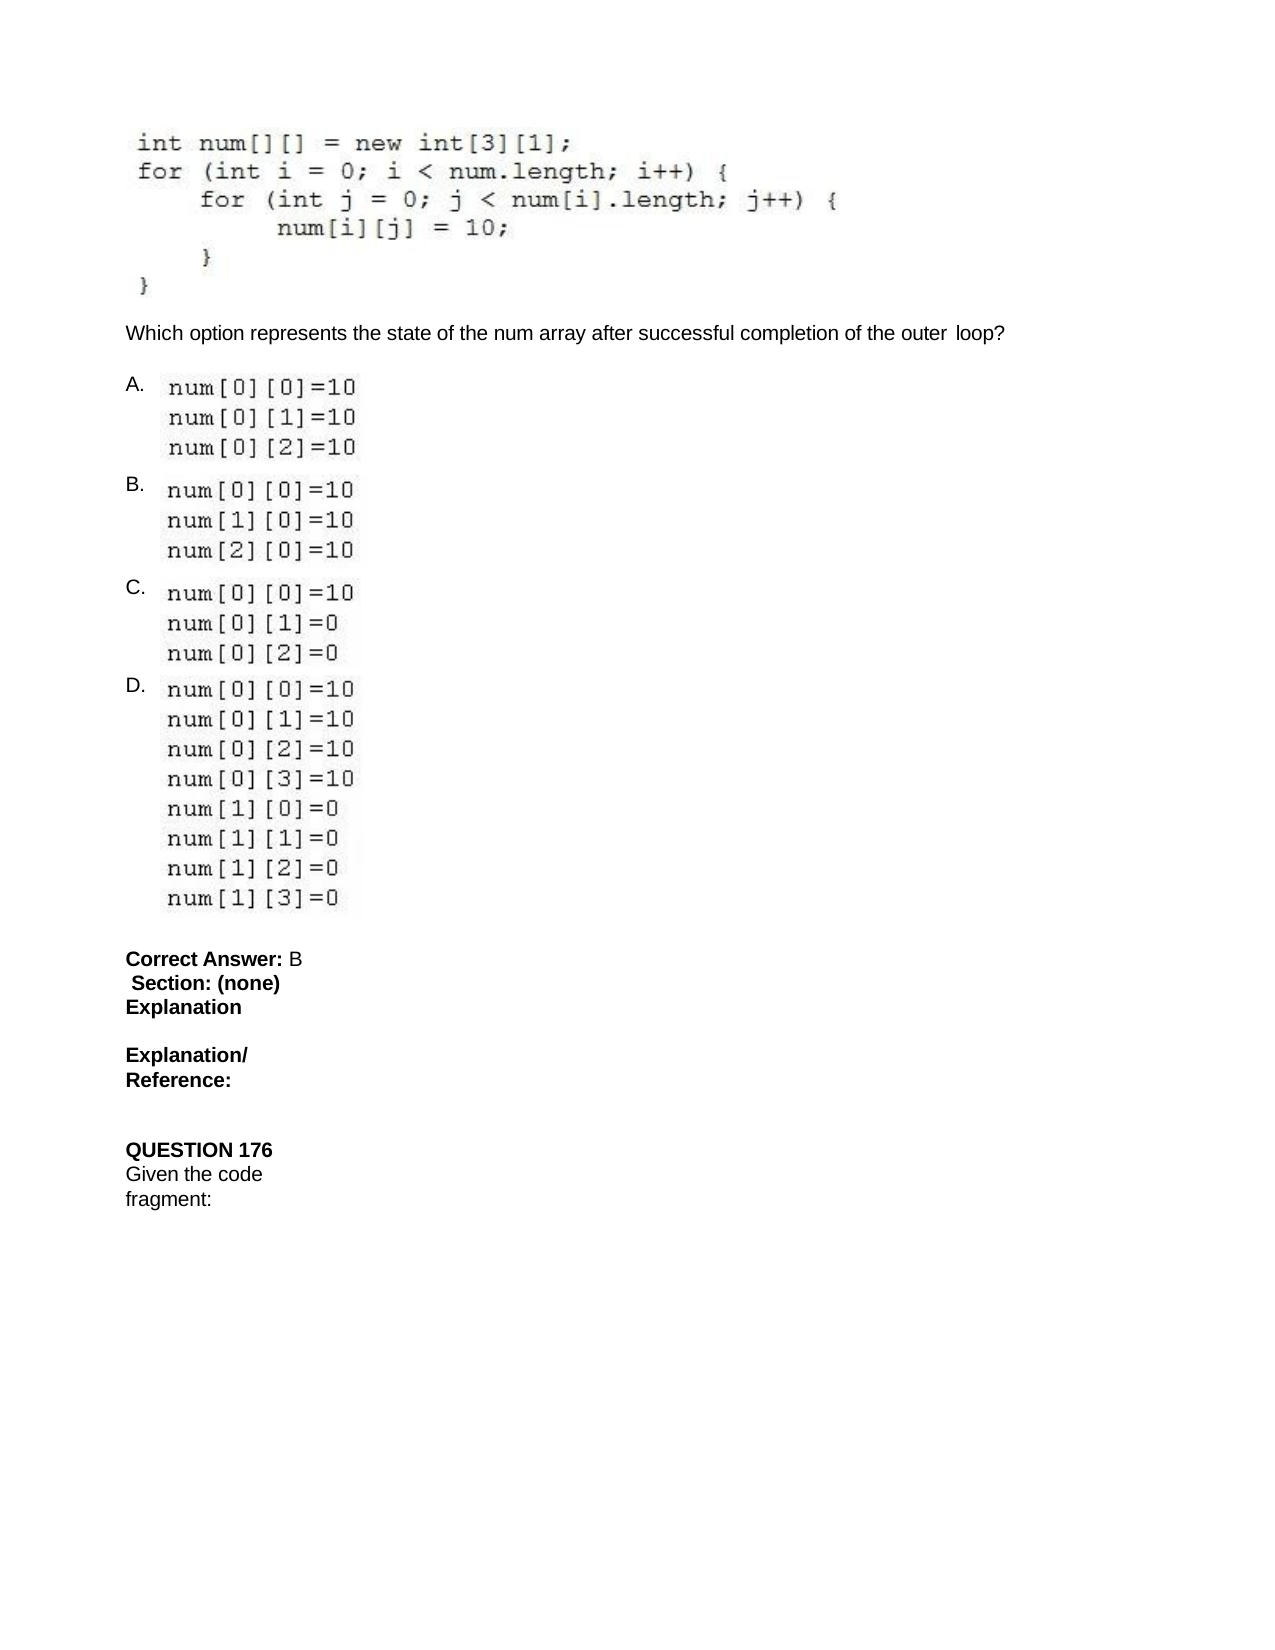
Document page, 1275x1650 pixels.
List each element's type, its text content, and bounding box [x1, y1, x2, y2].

text_box B. [123, 468, 148, 496]
text_box C. [123, 571, 149, 599]
text_box D. [123, 669, 149, 697]
text_box [159, 373, 367, 466]
text_box [159, 675, 364, 918]
text_box Correct Answer: B Section: (none) Explanation Explanation/Reference: QUESTION 176 Given the code fragment: [123, 942, 362, 1211]
text_box [159, 474, 368, 569]
text_box Which option represents the state of the num array after successful completion of the outer loop? A. [123, 317, 1019, 396]
text_box [159, 577, 362, 667]
text_box [127, 127, 840, 298]
